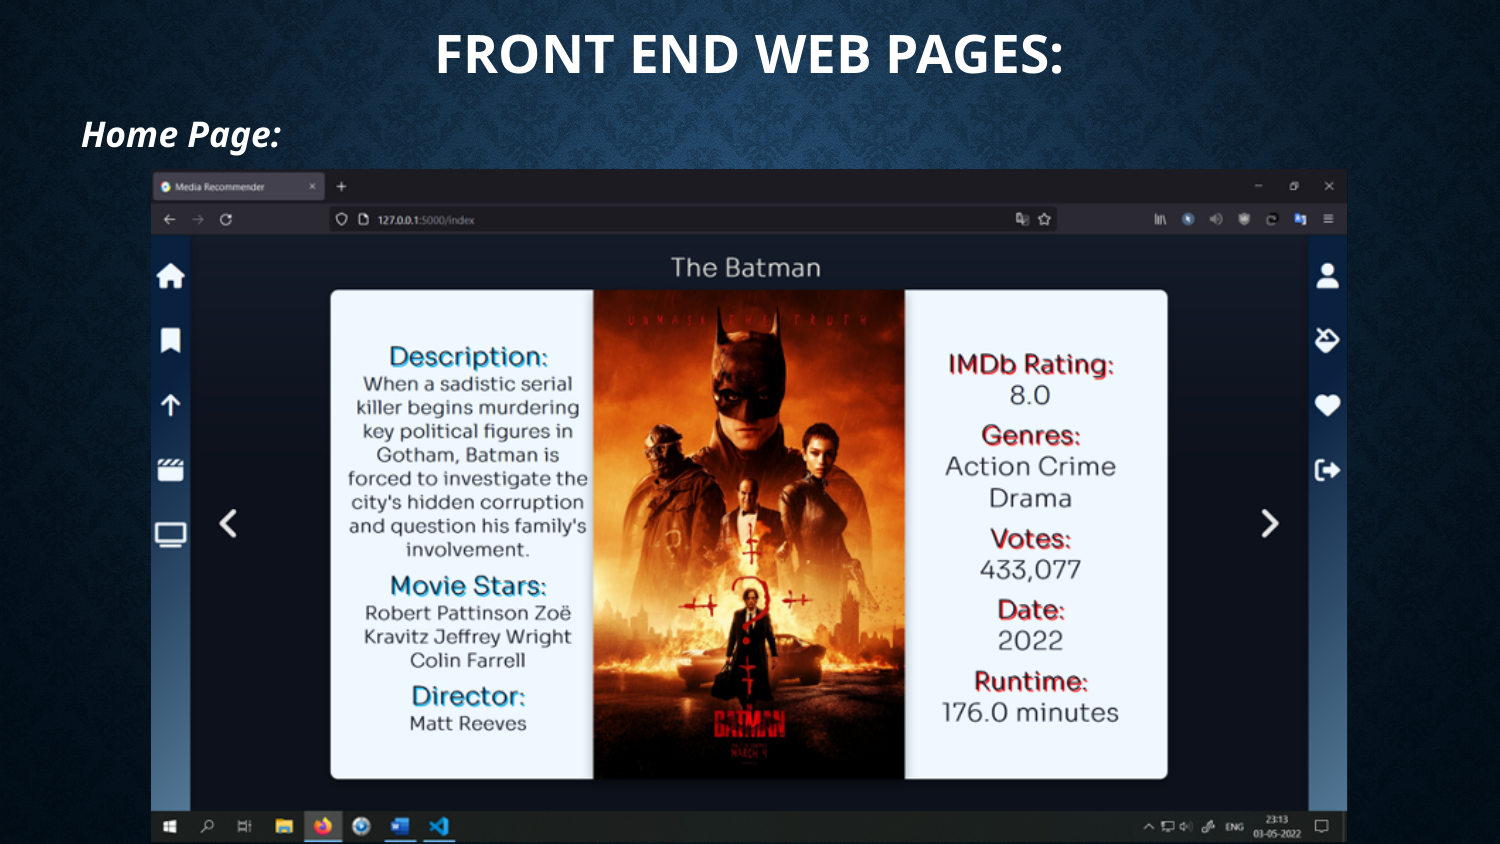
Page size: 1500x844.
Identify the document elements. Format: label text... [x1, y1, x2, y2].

picture [0, 0, 1500, 844]
text_box Home Page: [65, 90, 445, 205]
title FRONT END WEB PAGES: [116, 12, 1383, 92]
